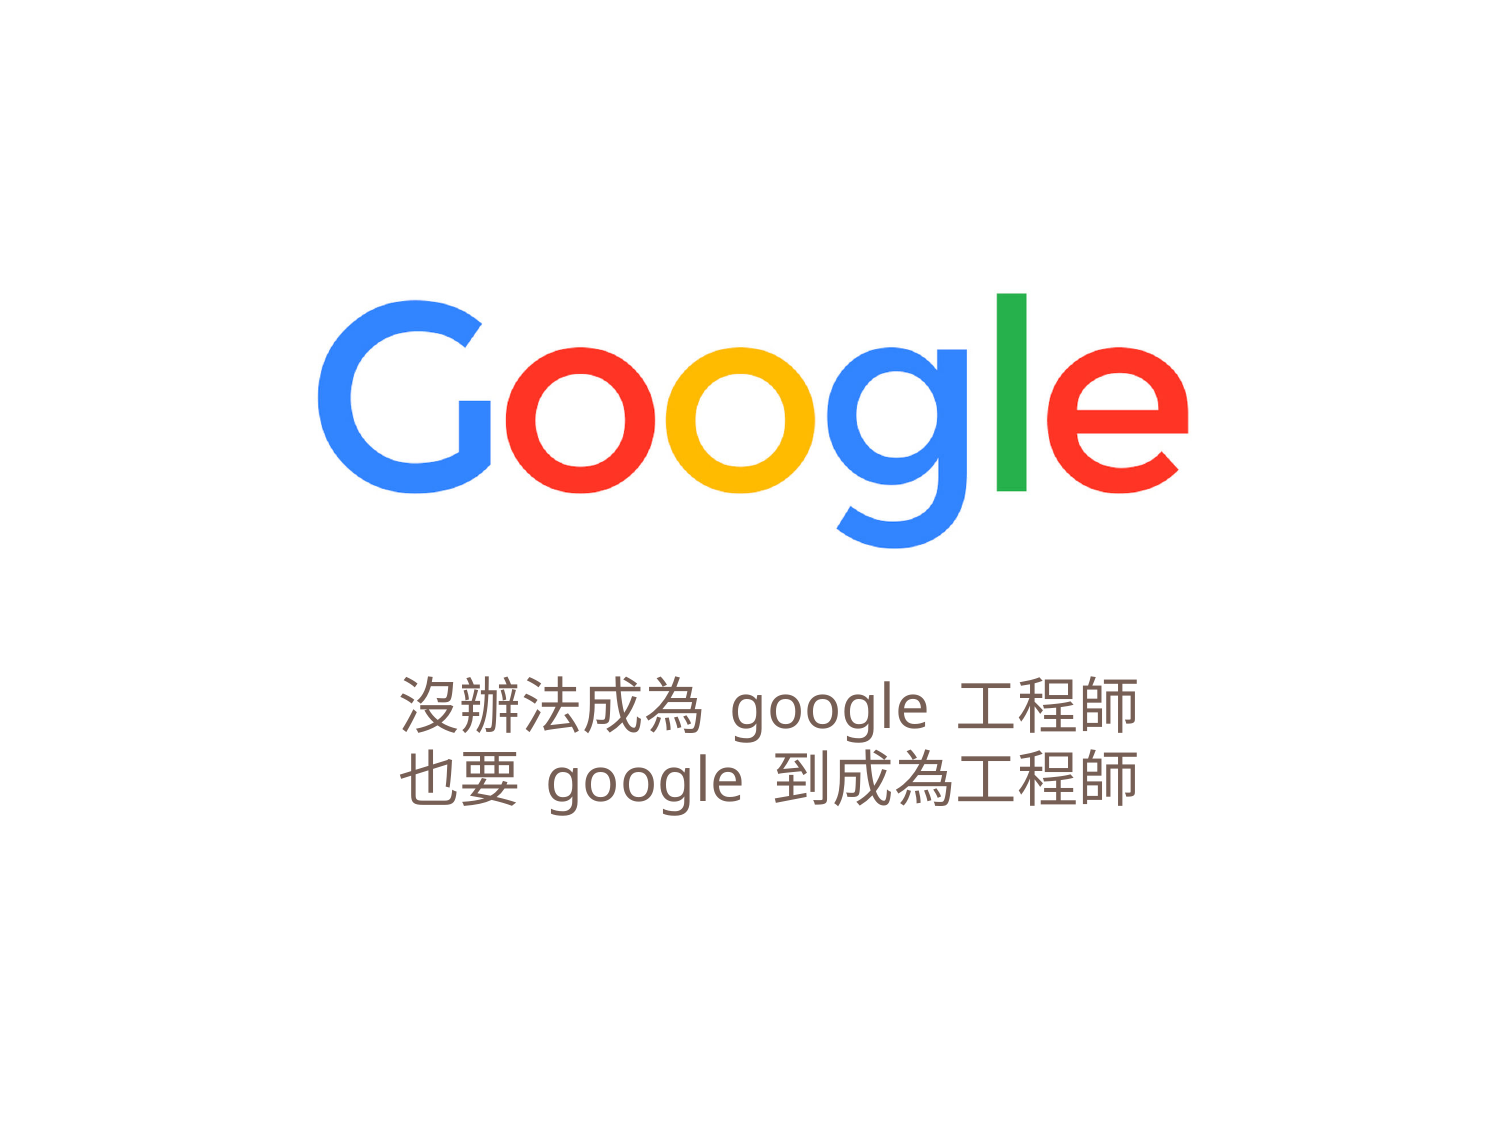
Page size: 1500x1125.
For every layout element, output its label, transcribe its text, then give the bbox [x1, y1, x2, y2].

title 沒辦法成為 google 工程師 也要 google 到成為工程師 [100, 659, 1438, 822]
picture [263, 129, 1237, 678]
